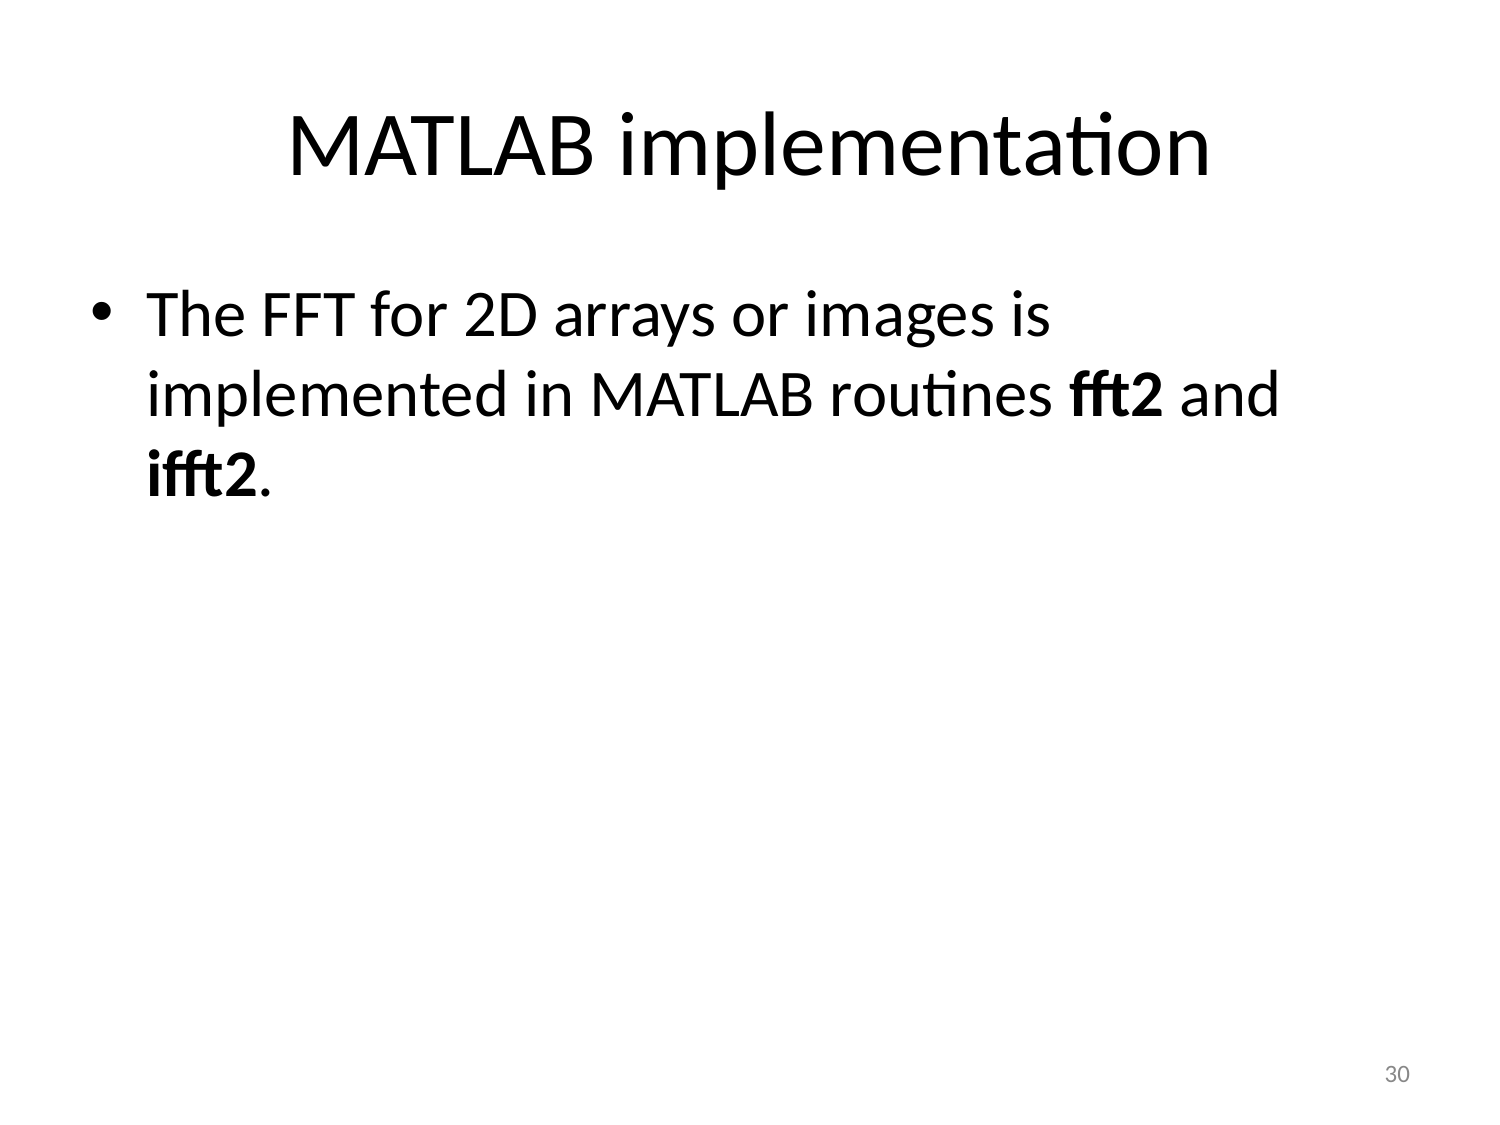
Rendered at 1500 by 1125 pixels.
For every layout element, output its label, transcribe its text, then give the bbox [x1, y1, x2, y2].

slide_number ‹#› [1074, 1042, 1425, 1103]
title MATLAB implementation [75, 45, 1425, 233]
list The FFT for 2D arrays or images is implemented in MATLAB routines fft2 and ifft2. [75, 262, 1425, 1005]
